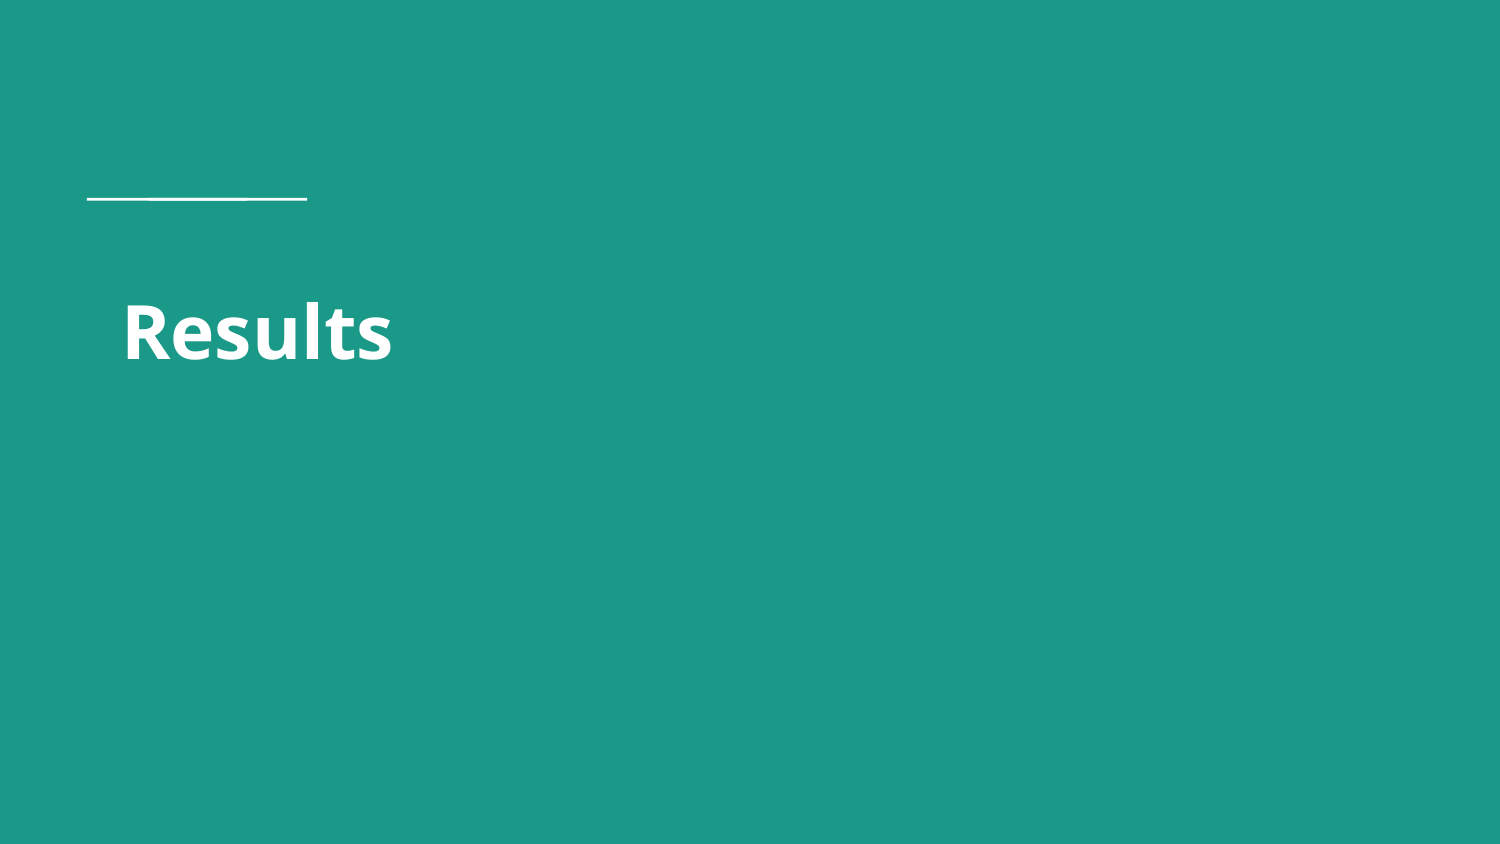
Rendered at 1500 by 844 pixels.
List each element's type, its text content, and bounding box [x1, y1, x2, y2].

title Results [109, 130, 1371, 380]
